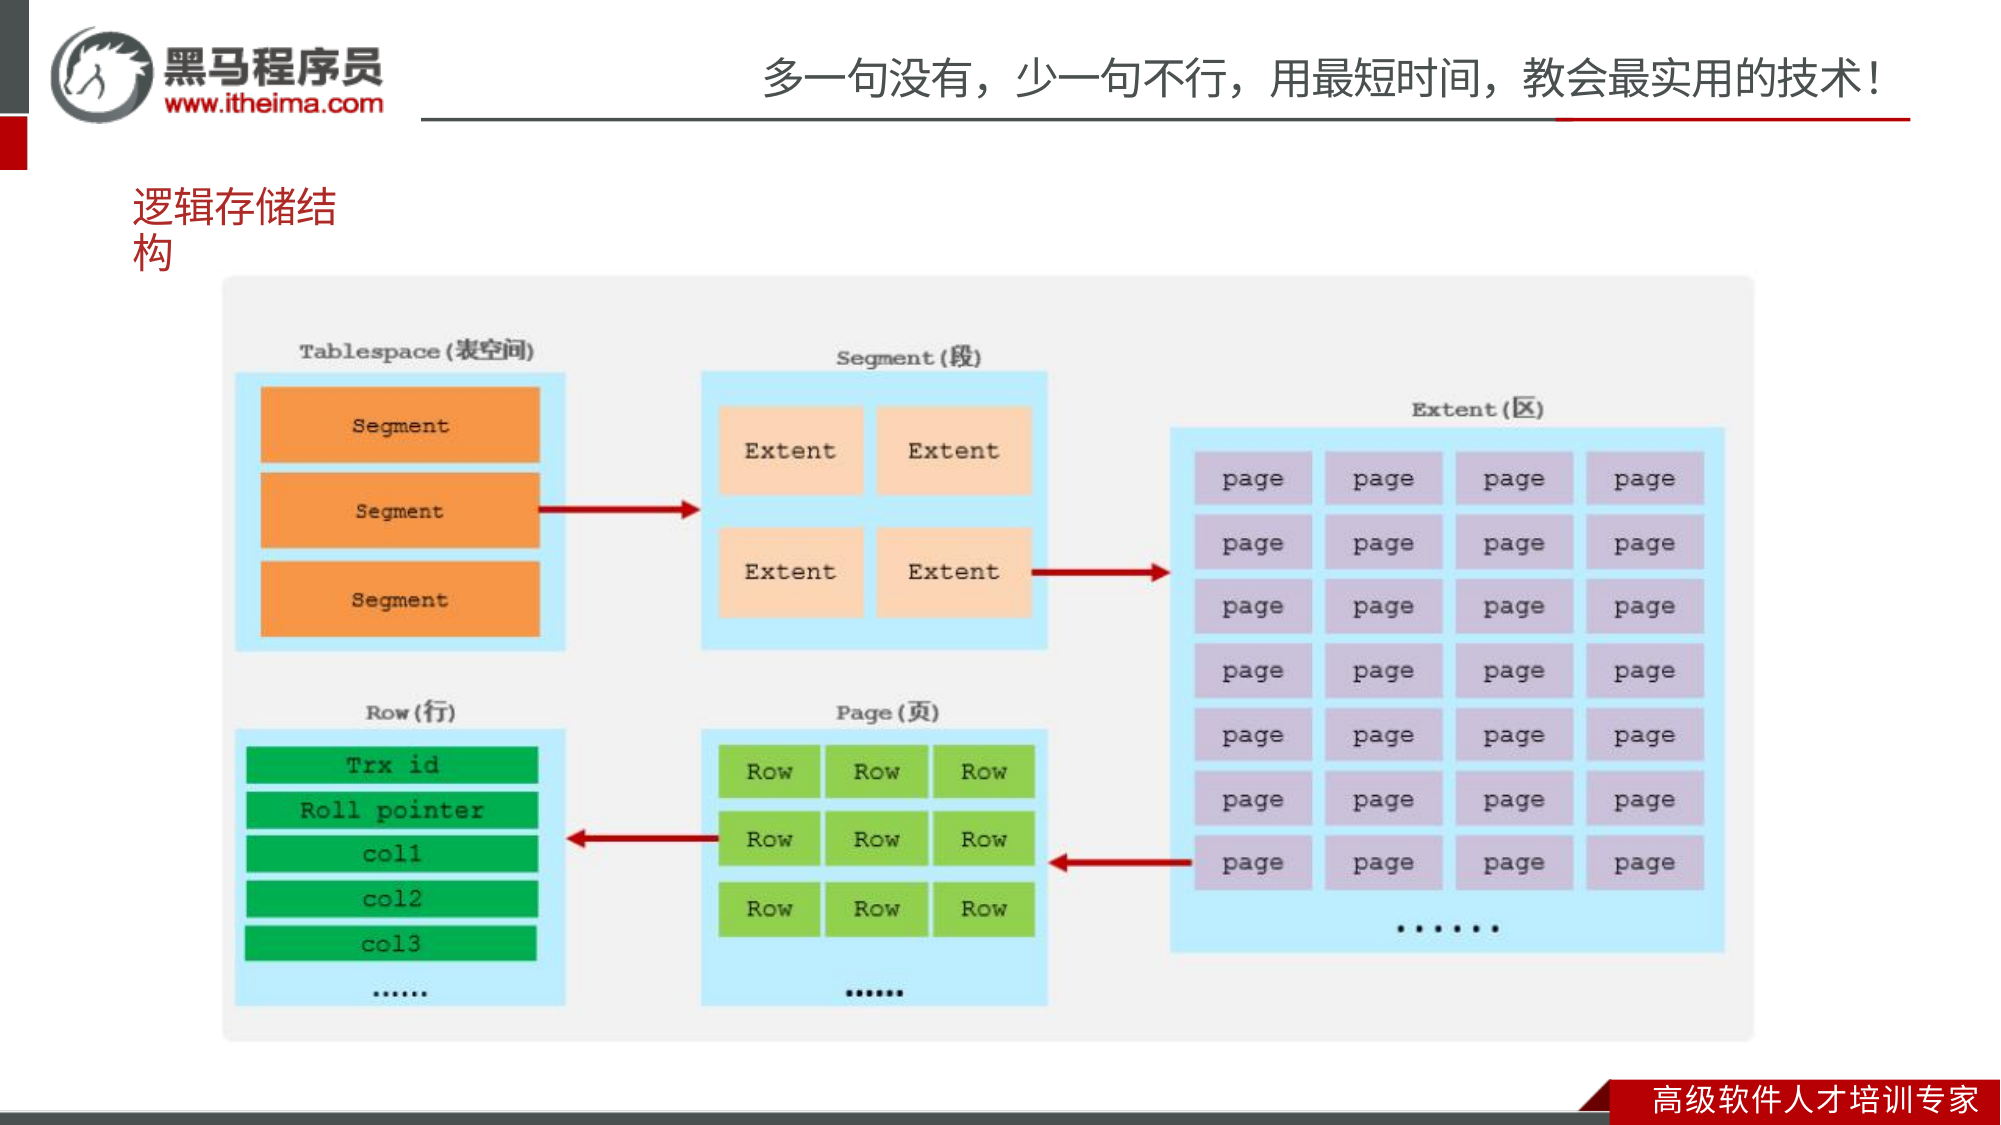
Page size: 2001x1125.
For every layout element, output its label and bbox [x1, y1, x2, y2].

text_box [759, 53, 1929, 106]
text_box [130, 182, 380, 234]
picture [208, 268, 1764, 1050]
picture [0, 0, 29, 170]
text_box [420, 117, 1911, 122]
picture [50, 26, 384, 124]
text_box [1649, 1079, 2000, 1125]
picture [0, 1079, 1649, 1125]
